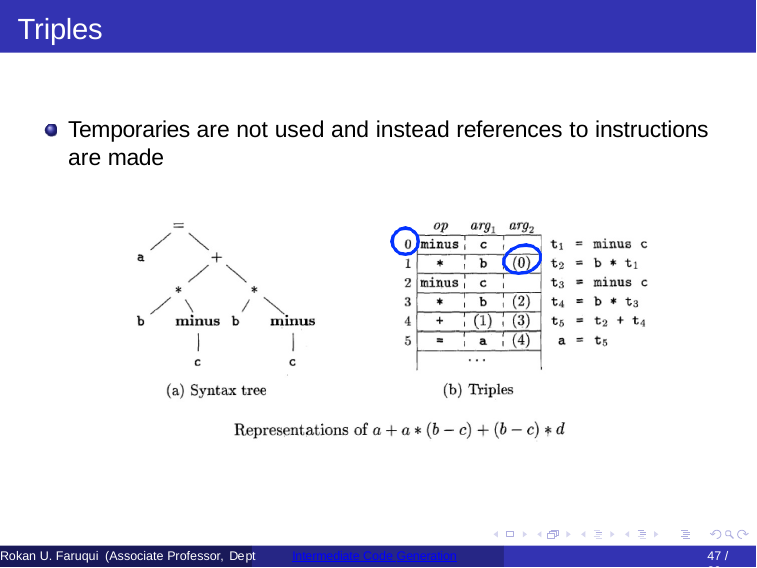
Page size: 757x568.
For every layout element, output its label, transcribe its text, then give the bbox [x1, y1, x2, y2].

text_box Triples [15, 7, 107, 46]
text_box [0, 545, 757, 568]
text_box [136, 221, 648, 442]
picture [43, 124, 58, 138]
title Temporaries are not used and instead references to instructions are made [66, 112, 712, 209]
